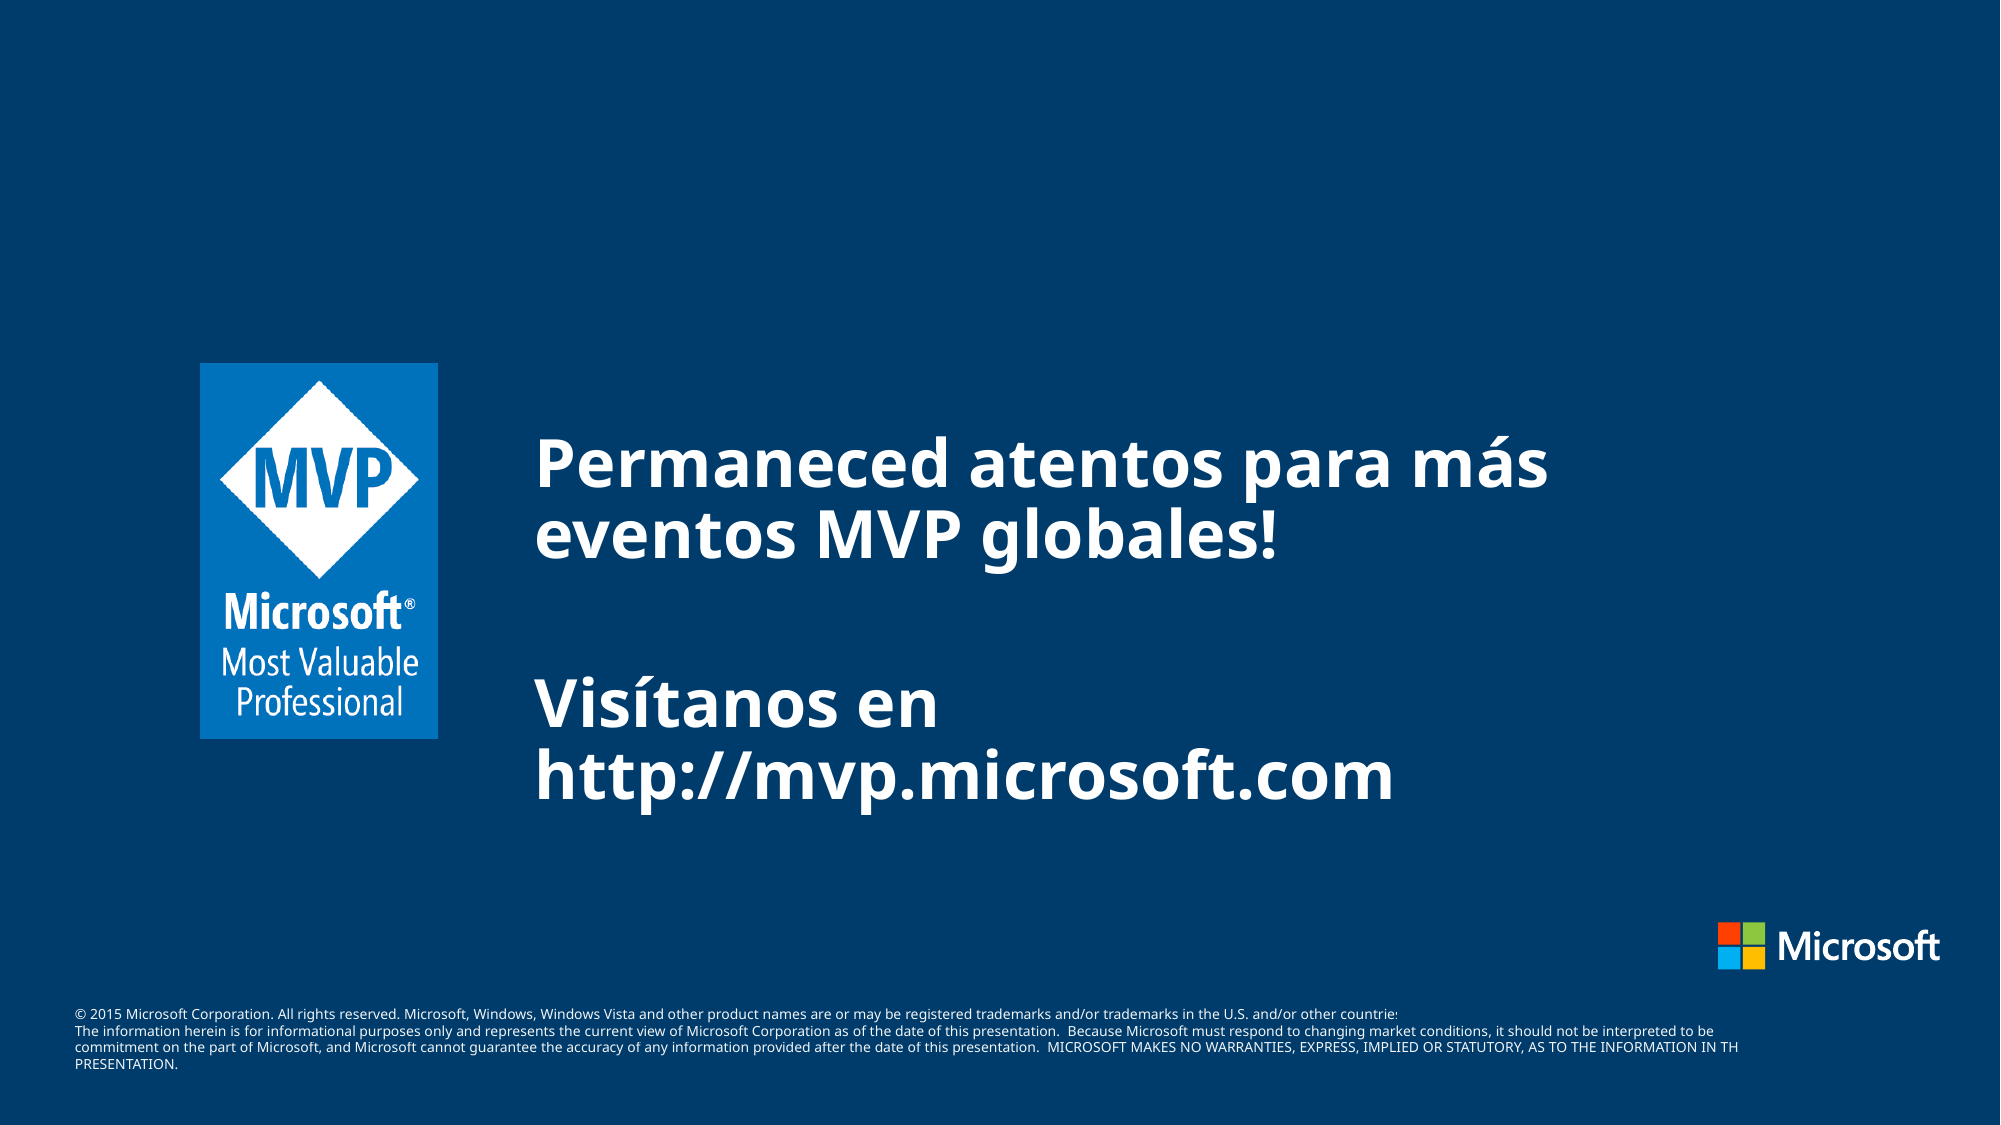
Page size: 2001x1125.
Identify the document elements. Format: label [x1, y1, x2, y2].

picture [200, 363, 438, 739]
